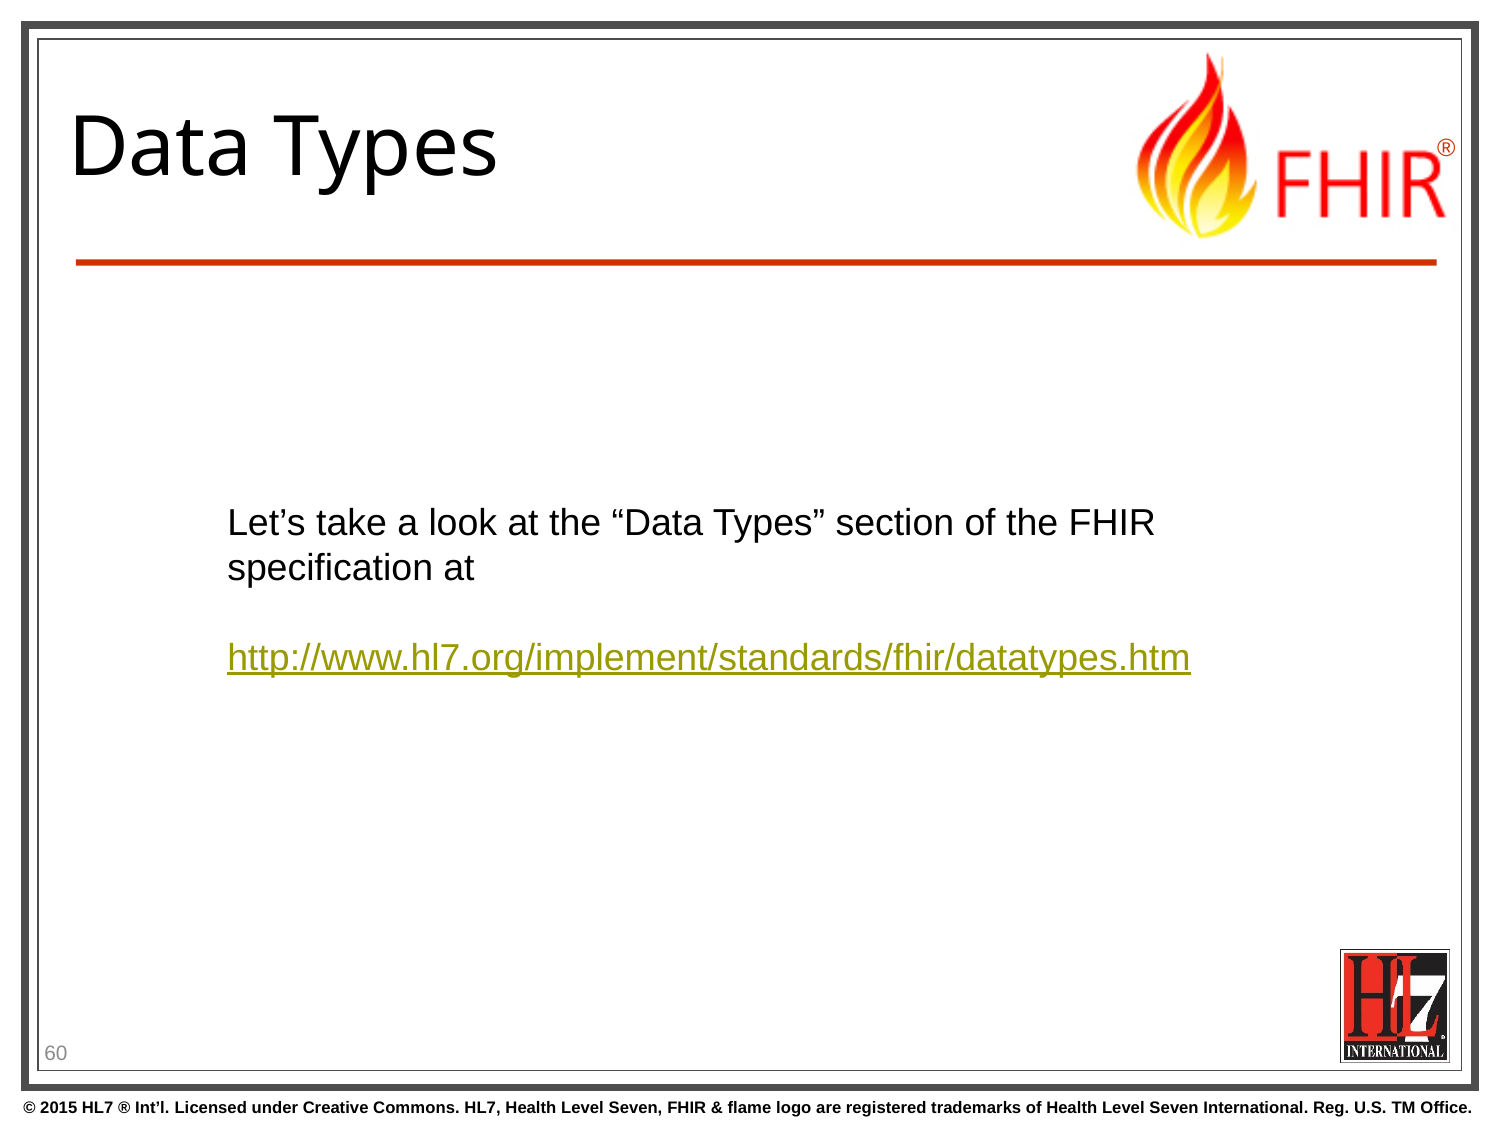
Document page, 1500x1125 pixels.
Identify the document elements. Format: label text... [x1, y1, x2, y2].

picture [1124, 42, 1458, 249]
text_box Let’s take a look at the “Data Types” section of the FHIR specification at http://www.hl7.org/implement/standards/fhir/datatypes.htm [212, 490, 1320, 686]
slide_number 60 [29, 1034, 148, 1071]
picture [1340, 949, 1450, 1063]
title Data Types [53, 54, 1128, 249]
